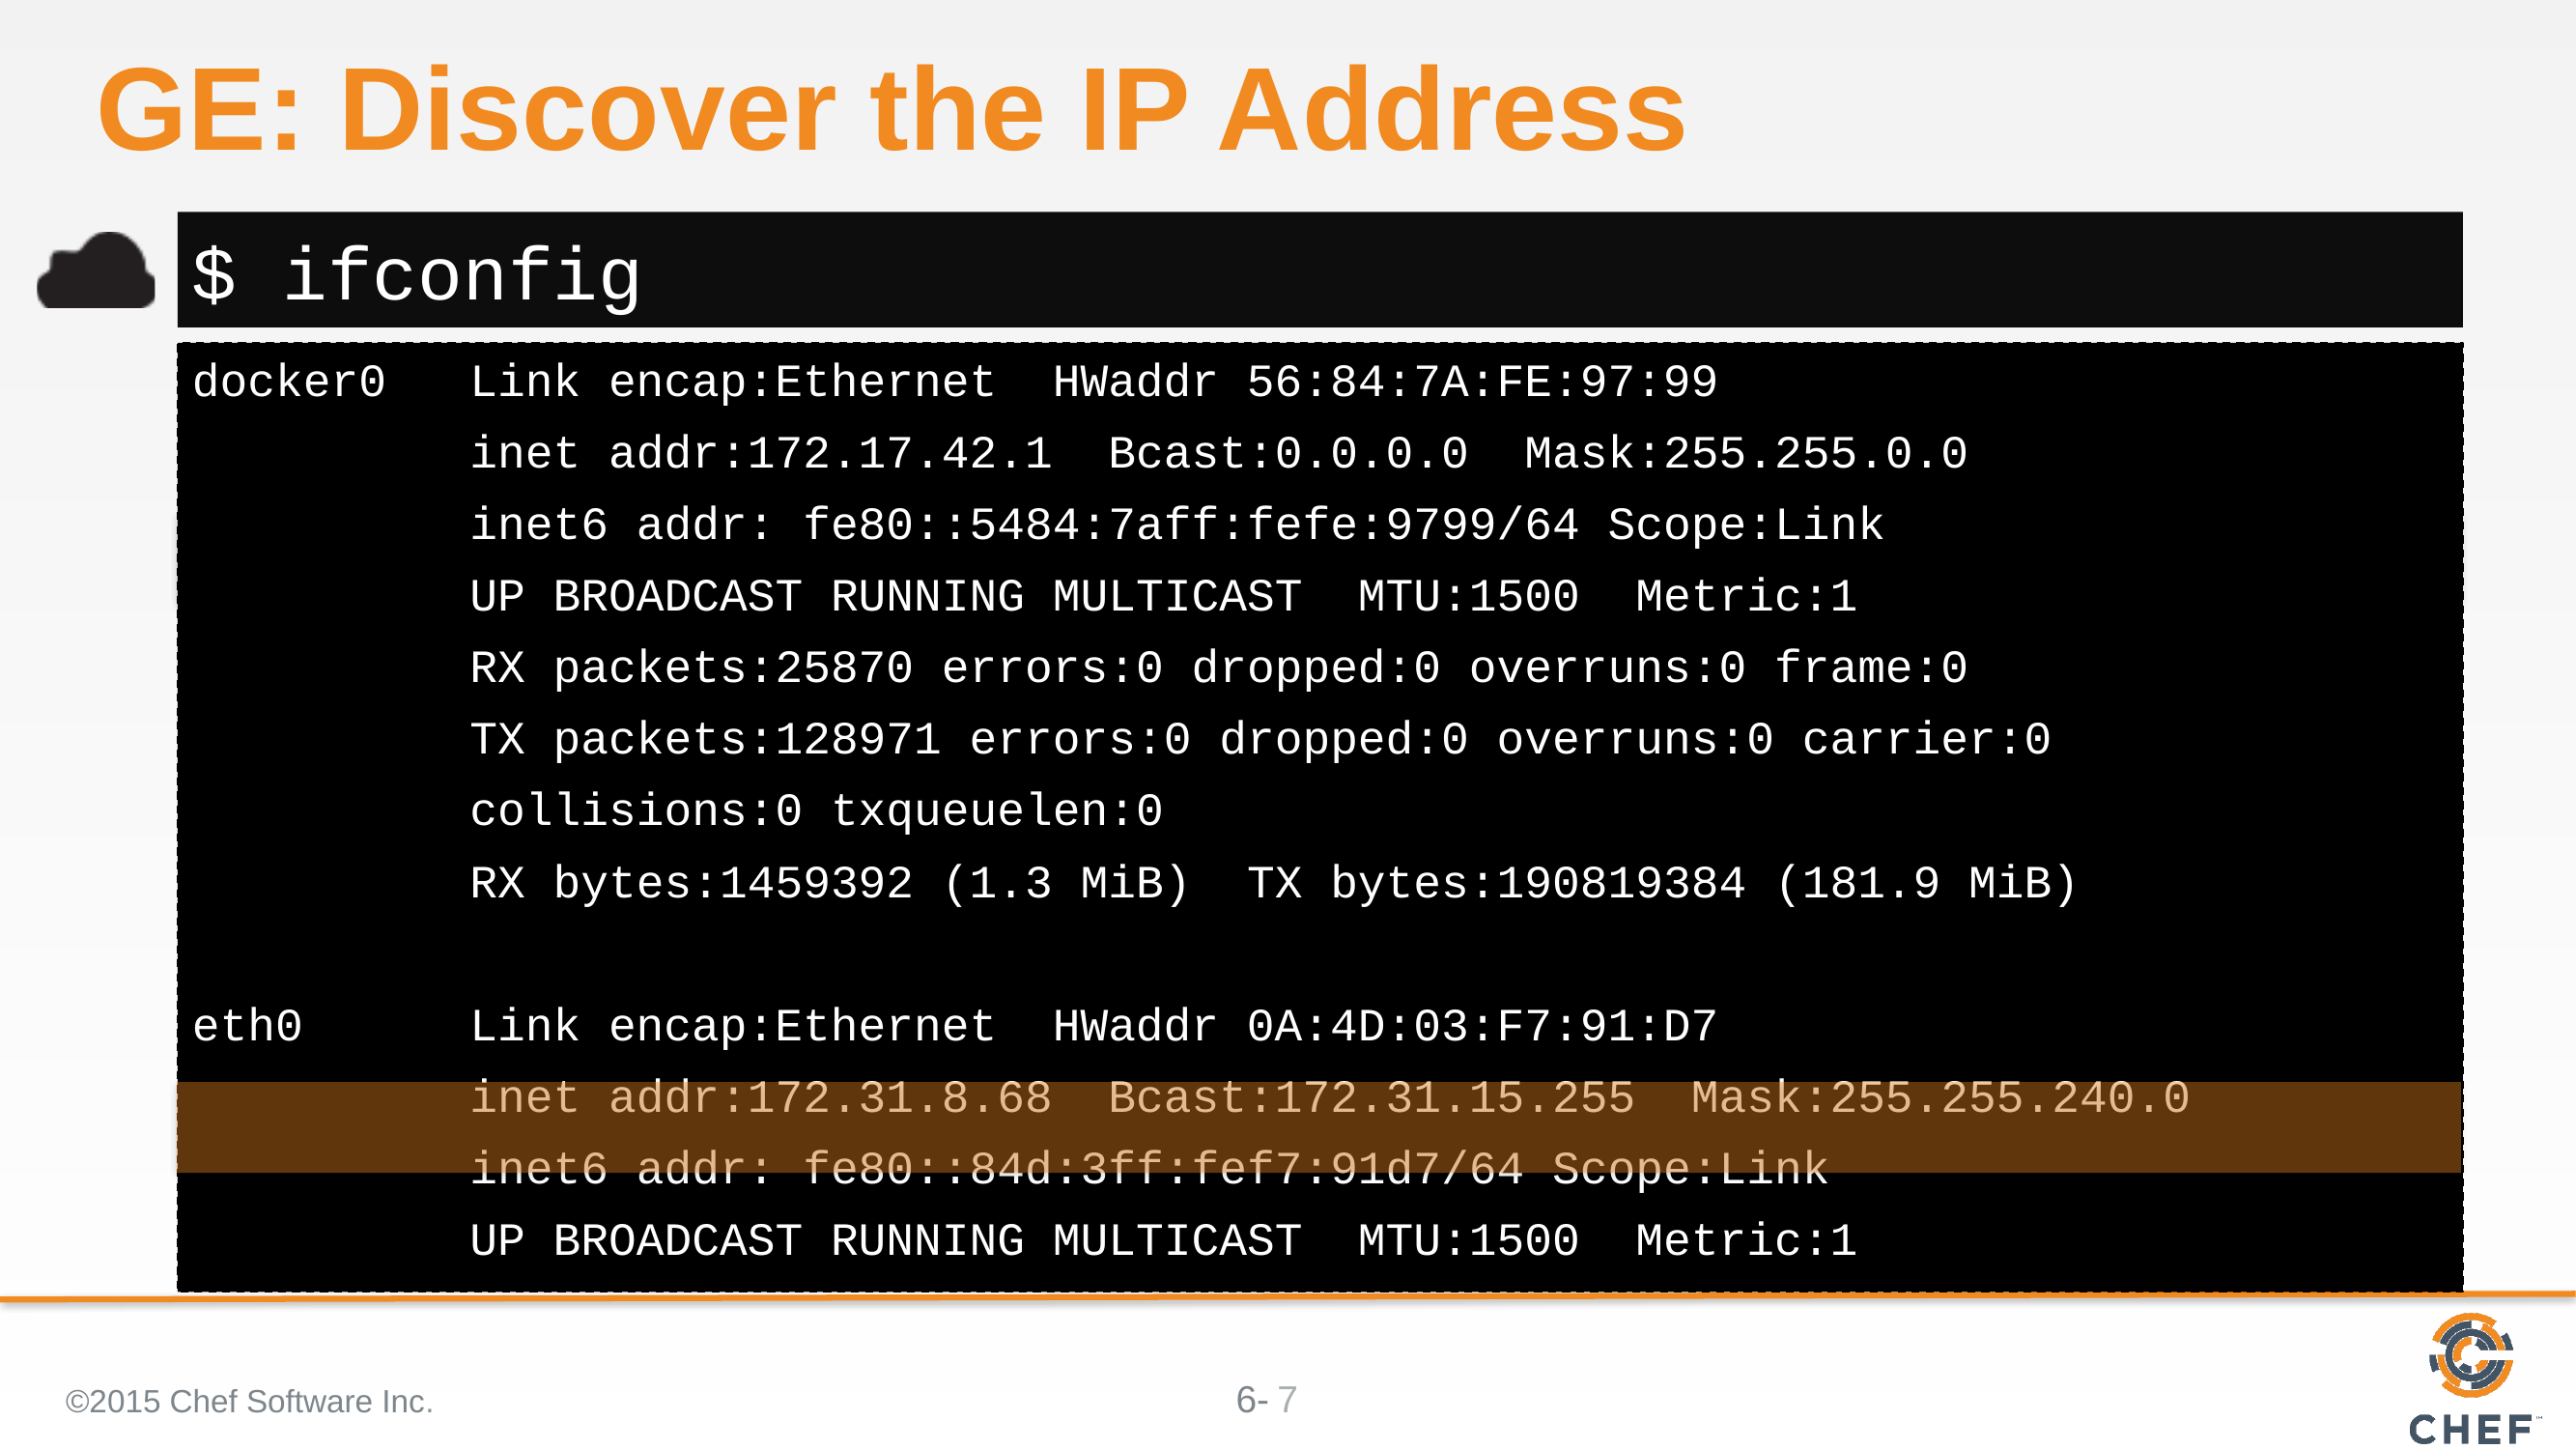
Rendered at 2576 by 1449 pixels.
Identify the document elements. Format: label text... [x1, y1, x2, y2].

list docker0 Link encap:Ethernet HWaddr 56:84:7A:FE:97:99 inet addr:172.17.42.1 Bcast:0.0.0.0 Mask:255.255.0.0 inet6 addr: fe80::5484:7aff:fefe:9799/64 Scope:Link UP BROADCAST RUNNING MULTICAST MTU:1500 Metric:1 RX packets:25870 errors:0 dropped:0 overruns:0 frame:0 TX packets:128971 errors:0 dropped:0 overruns:0 carrier:0 collisions:0 txqueuelen:0 RX bytes:1459392 (1.3 MiB) TX bytes:190819384 (181.9 MiB) eth0 Link encap:Ethernet HWaddr 0A:4D:03:F7:91:D7 inet addr:172.31.8.68 Bcast:172.31.15.255 Mask:255.255.240.0 inet6 addr: fe80::84d:3ff:fef7:91d7/64 Scope:Link UP BROADCAST RUNNING MULTICAST MTU:1500 Metric:1 [177, 1184, 2464, 1293]
slide_number 7 [998, 1359, 1578, 1437]
title GE: Discover the IP Address [96, 48, 2463, 180]
picture [2399, 1297, 2550, 1449]
text_box [176, 1081, 2462, 1174]
list $ ifconfig [177, 212, 2463, 327]
list docker0 Link encap:Ethernet HWaddr 56:84:7A:FE:97:99 inet addr:172.17.42.1 Bcast:0.0.0.0 Mask:255.255.0.0 inet6 addr: fe80::5484:7aff:fefe:9799/64 Scope:Link UP BROADCAST RUNNING MULTICAST MTU:1500 Metric:1 RX packets:25870 errors:0 dropped:0 overruns:0 frame:0 TX packets:128971 errors:0 dropped:0 overruns:0 carrier:0 collisions:0 txqueuelen:0 RX bytes:1459392 (1.3 MiB) TX bytes:190819384 (181.9 MiB) eth0 Link encap:Ethernet HWaddr 0A:4D:03:F7:91:D7 inet addr:172.31.8.68 Bcast:172.31.15.255 Mask:255.255.240.0 inet6 addr: fe80::84d:3ff:fef7:91d7/64 Scope:Link UP BROADCAST RUNNING MULTICAST MTU:1500 Metric:1 [177, 342, 2464, 1083]
footer ©2015 Chef Software Inc. [51, 1359, 952, 1440]
